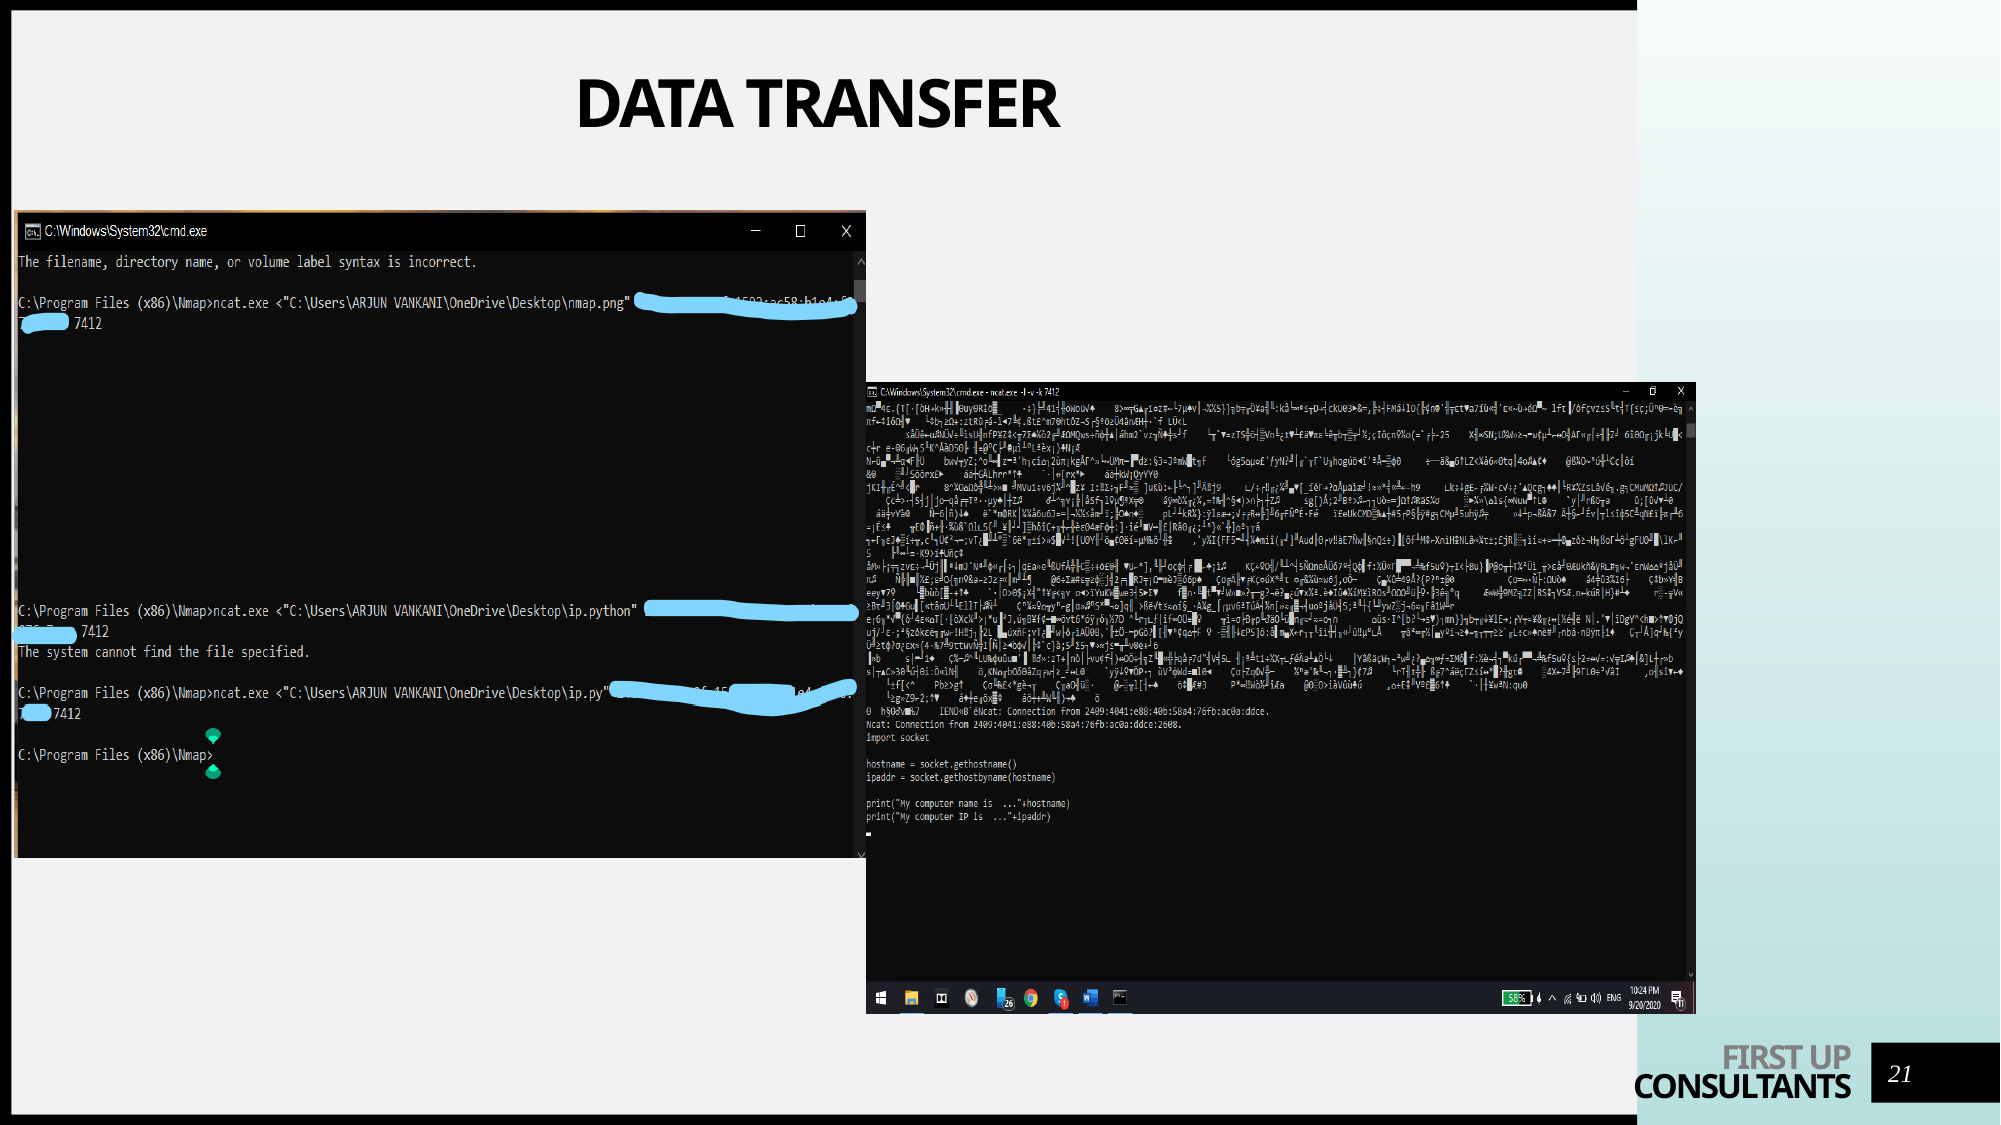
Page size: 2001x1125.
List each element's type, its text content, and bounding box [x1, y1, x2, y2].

title Data transfer [70, 70, 1580, 142]
picture [11, 210, 866, 858]
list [866, 382, 1696, 1014]
slide_number 21 [1877, 1050, 1924, 1096]
